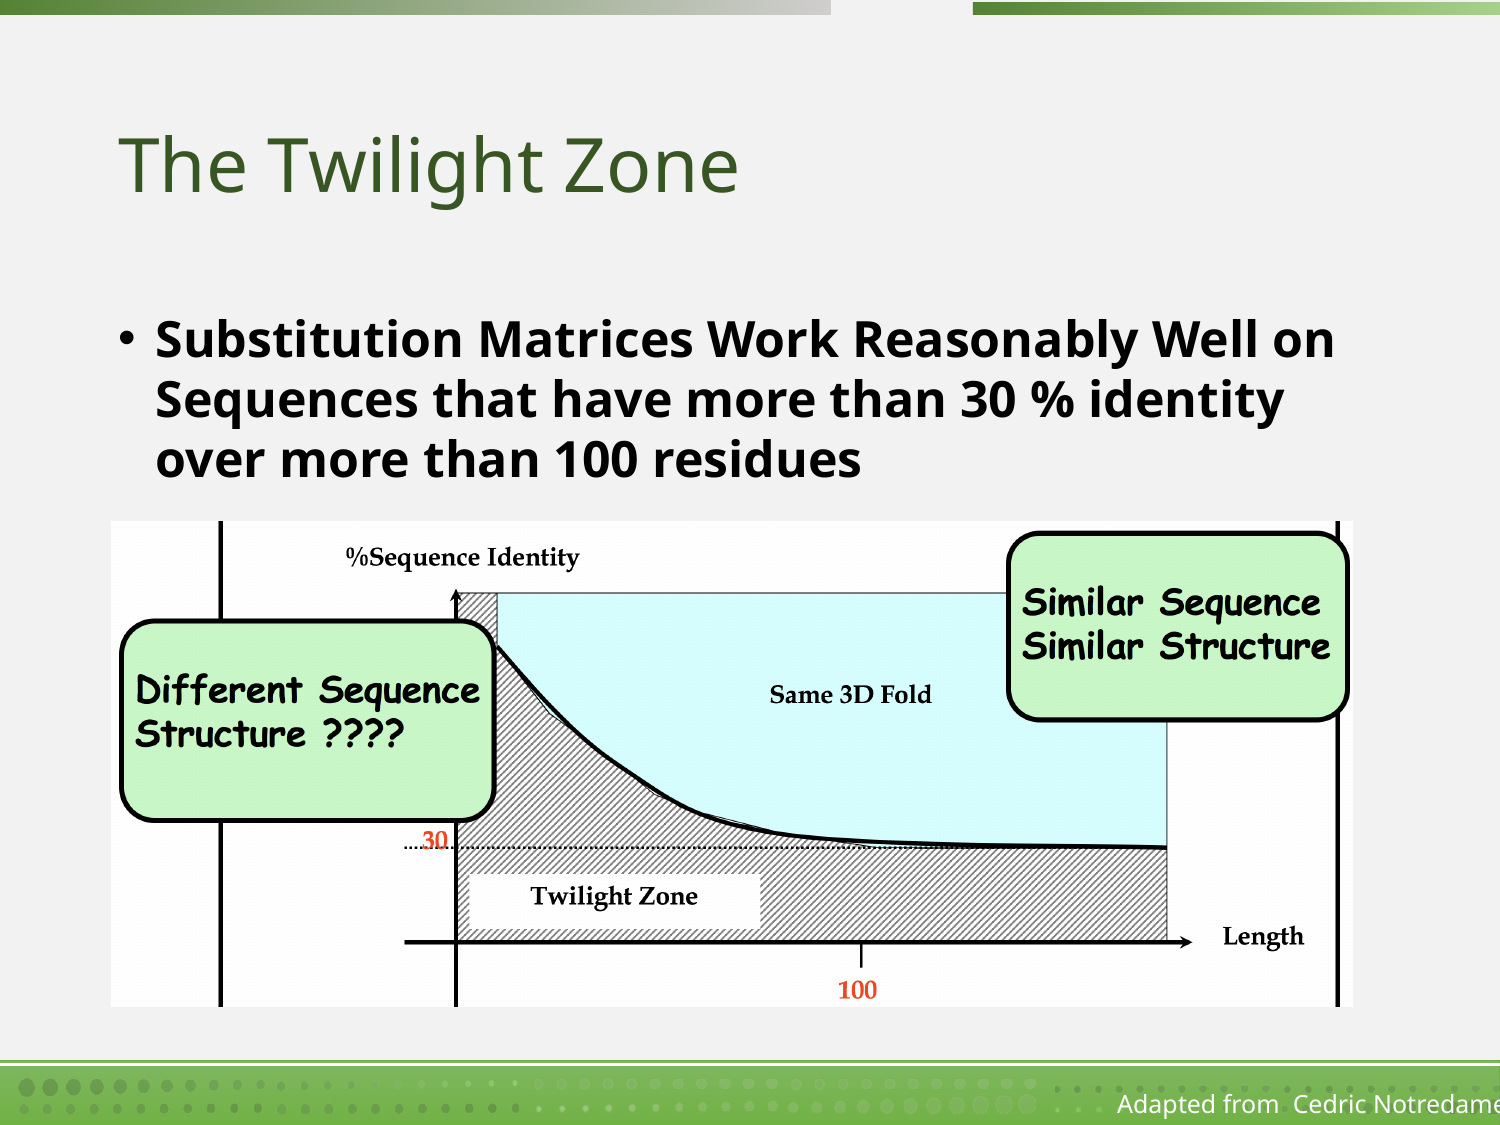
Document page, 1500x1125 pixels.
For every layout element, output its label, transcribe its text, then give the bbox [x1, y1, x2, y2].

list Substitution Matrices Work Reasonably Well on Sequences that have more than 30 % identity over more than 100 residues [103, 299, 1397, 1014]
title The Twilight Zone [103, 59, 1397, 278]
picture [111, 522, 1353, 1007]
text_box Adapted from Cedric Notredame [1102, 1081, 1500, 1125]
